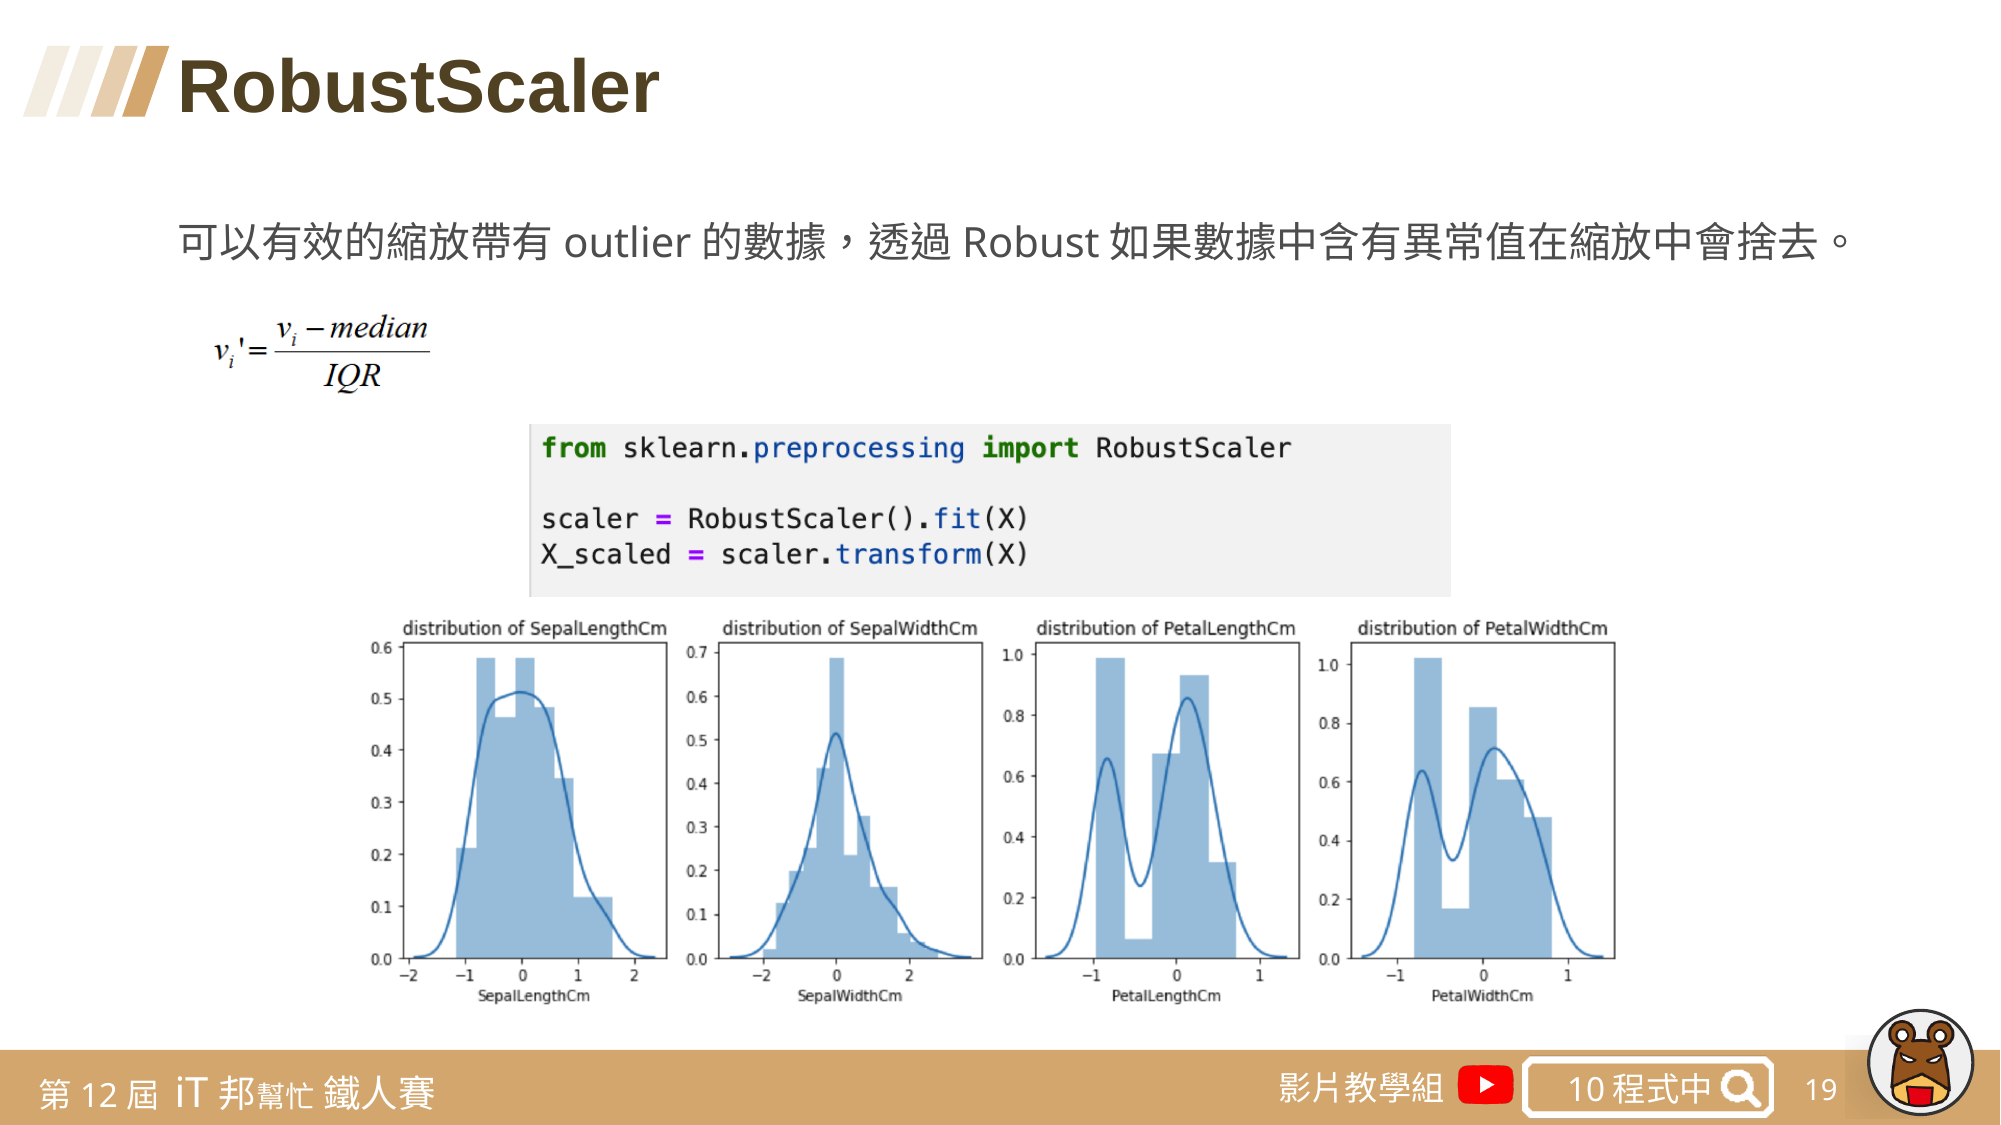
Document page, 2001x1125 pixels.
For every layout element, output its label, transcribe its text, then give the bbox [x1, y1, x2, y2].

picture [141, 287, 524, 405]
picture [523, 424, 1451, 598]
picture [1871, 1012, 1971, 1112]
list RobustScaler [162, 40, 1691, 138]
text_box 可以有效的縮放帶有outlier的數據，透過Robust如果數據中含有異常值在縮放中會捨去。 [162, 208, 1837, 273]
picture [356, 609, 1774, 1125]
